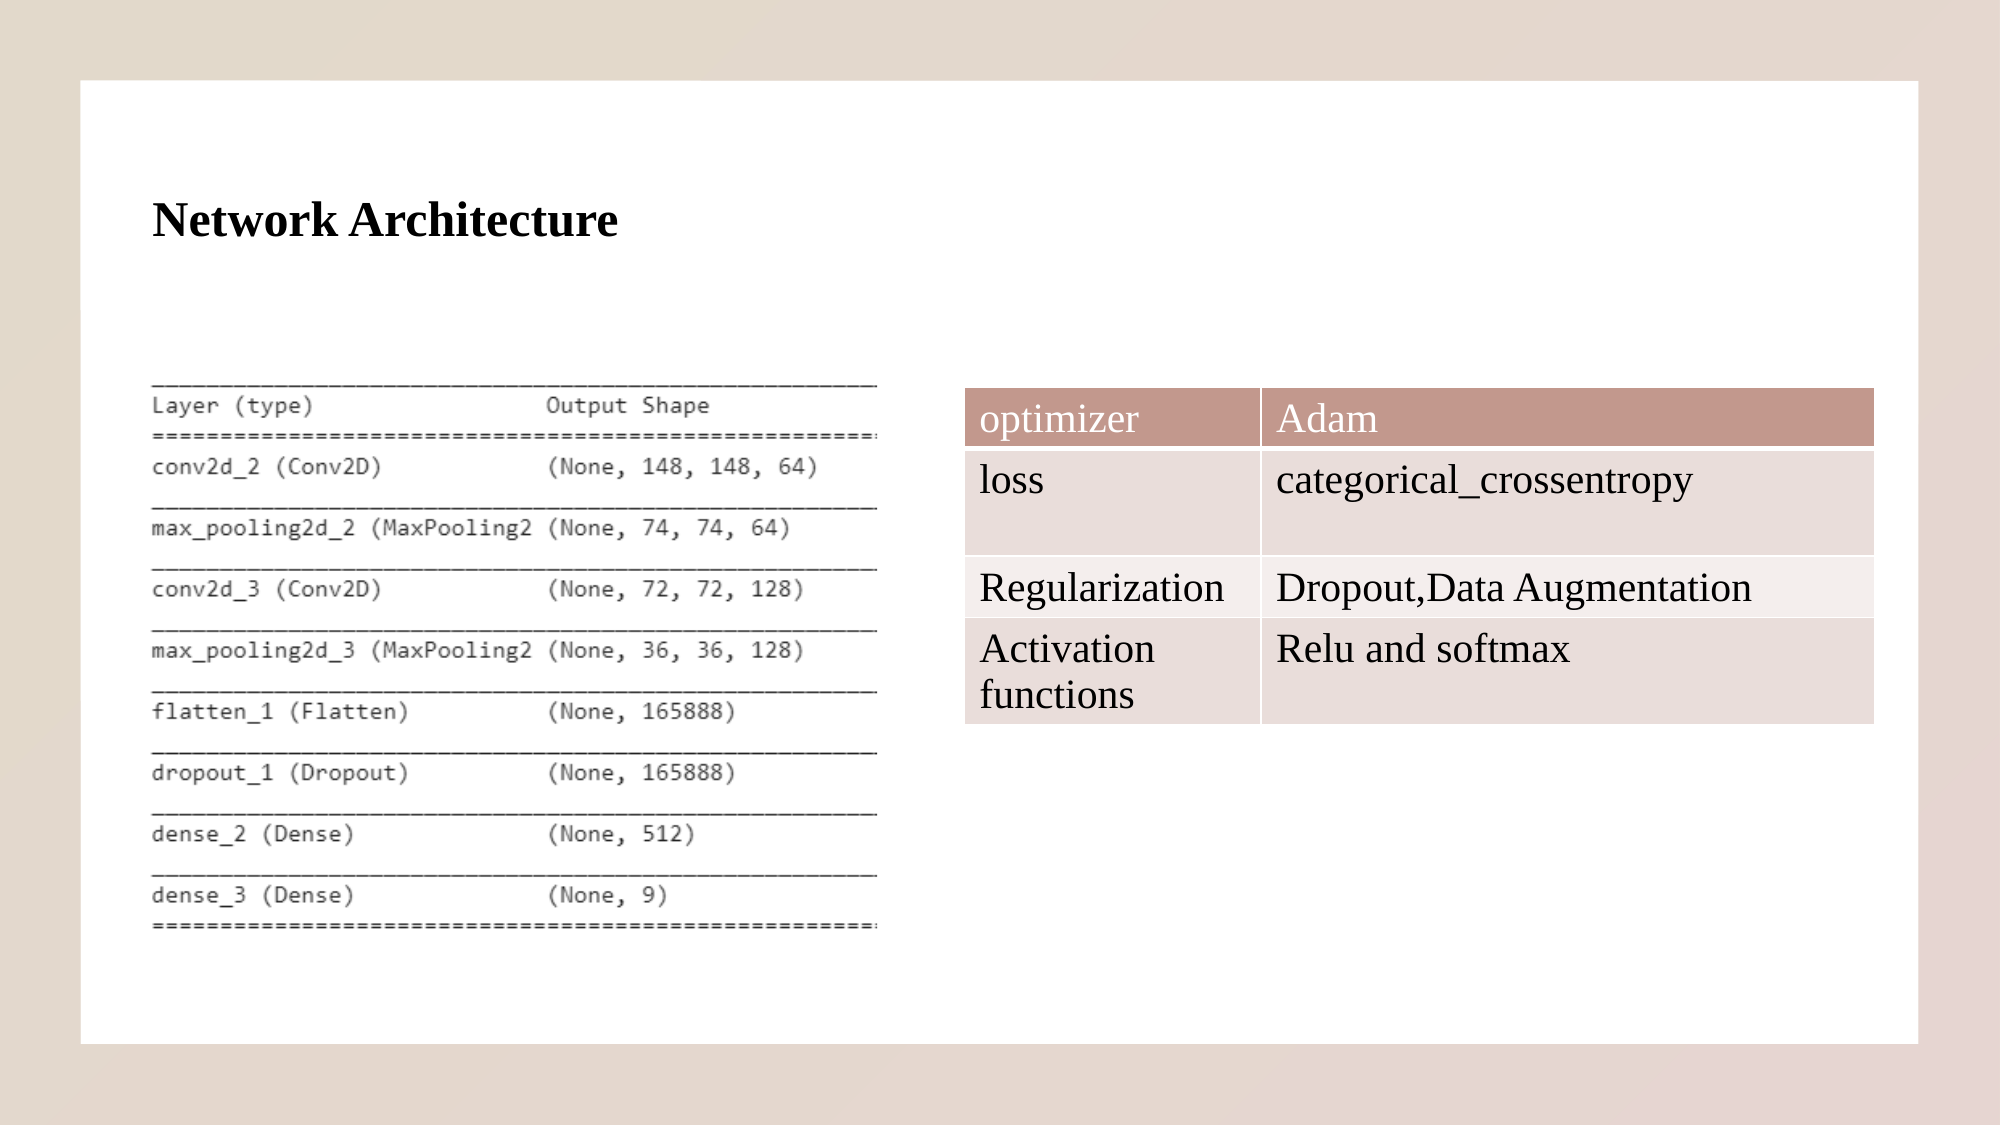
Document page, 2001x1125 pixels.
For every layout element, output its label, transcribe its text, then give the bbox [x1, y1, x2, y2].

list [105, 371, 878, 937]
title Network Architecture [137, 111, 1863, 330]
table_cell Dropout,Data Augmentation [1262, 557, 1874, 617]
table_header Adam [1262, 388, 1874, 446]
table_cell categorical_crossentropy [1262, 451, 1874, 555]
table_cell Activation functions [965, 618, 1260, 724]
table_cell loss [965, 451, 1260, 555]
table_cell Relu and softmax [1262, 618, 1874, 724]
table_header optimizer [965, 388, 1260, 446]
table_cell Regularization [965, 557, 1260, 617]
